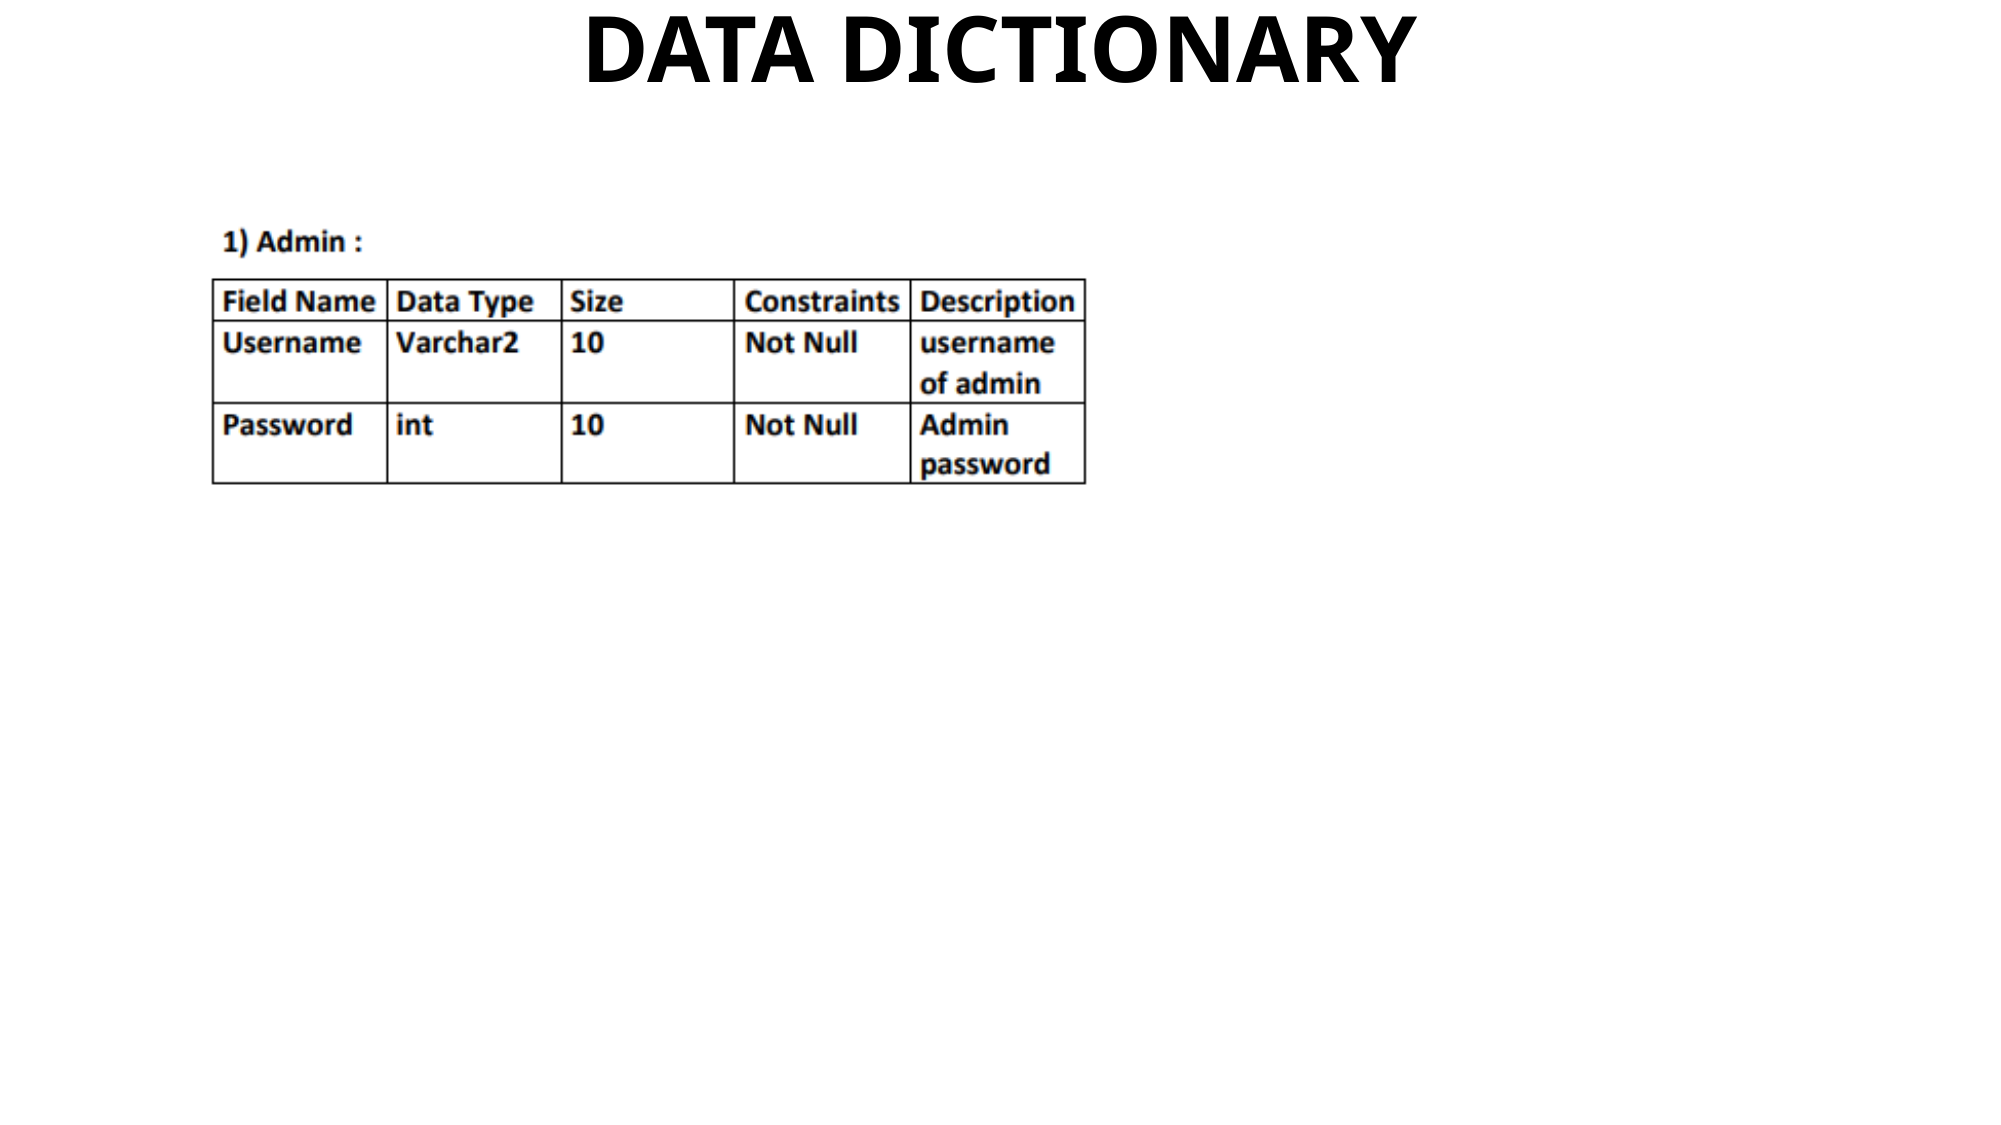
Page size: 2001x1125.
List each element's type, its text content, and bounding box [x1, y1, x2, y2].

picture [116, 207, 1146, 563]
title DATA DICTIONARY [137, 0, 1863, 162]
